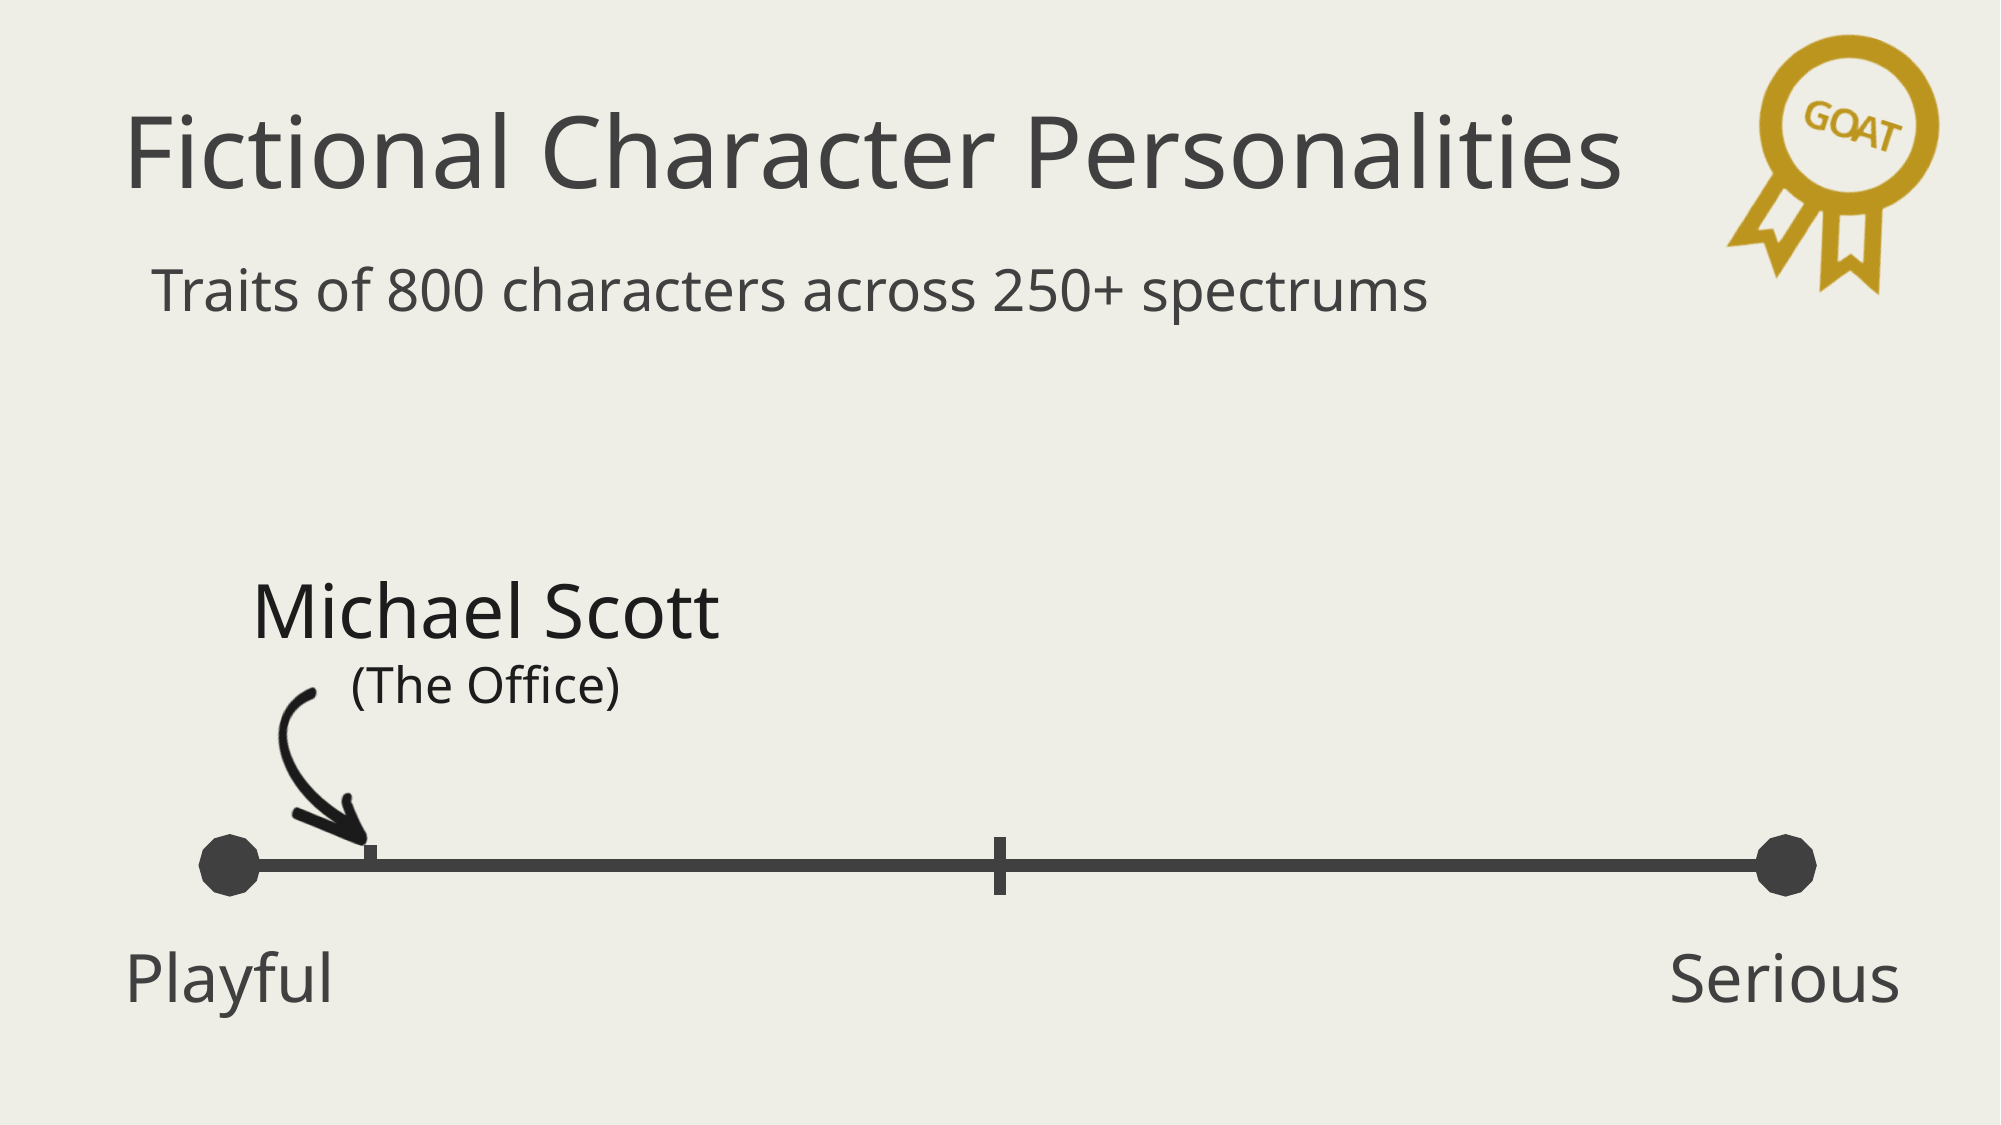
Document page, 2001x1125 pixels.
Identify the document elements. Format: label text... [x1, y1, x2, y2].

text_box Traits of 800 characters across 250+ spectrums [136, 246, 1445, 331]
picture [192, 665, 464, 862]
text_box Playful [27, 928, 433, 1023]
text_box Michael Scott (The Office) [207, 556, 765, 721]
picture [1707, 32, 1967, 293]
text_box Serious [1582, 928, 1989, 1023]
text_box Fictional Character Personalities [107, 81, 1641, 217]
